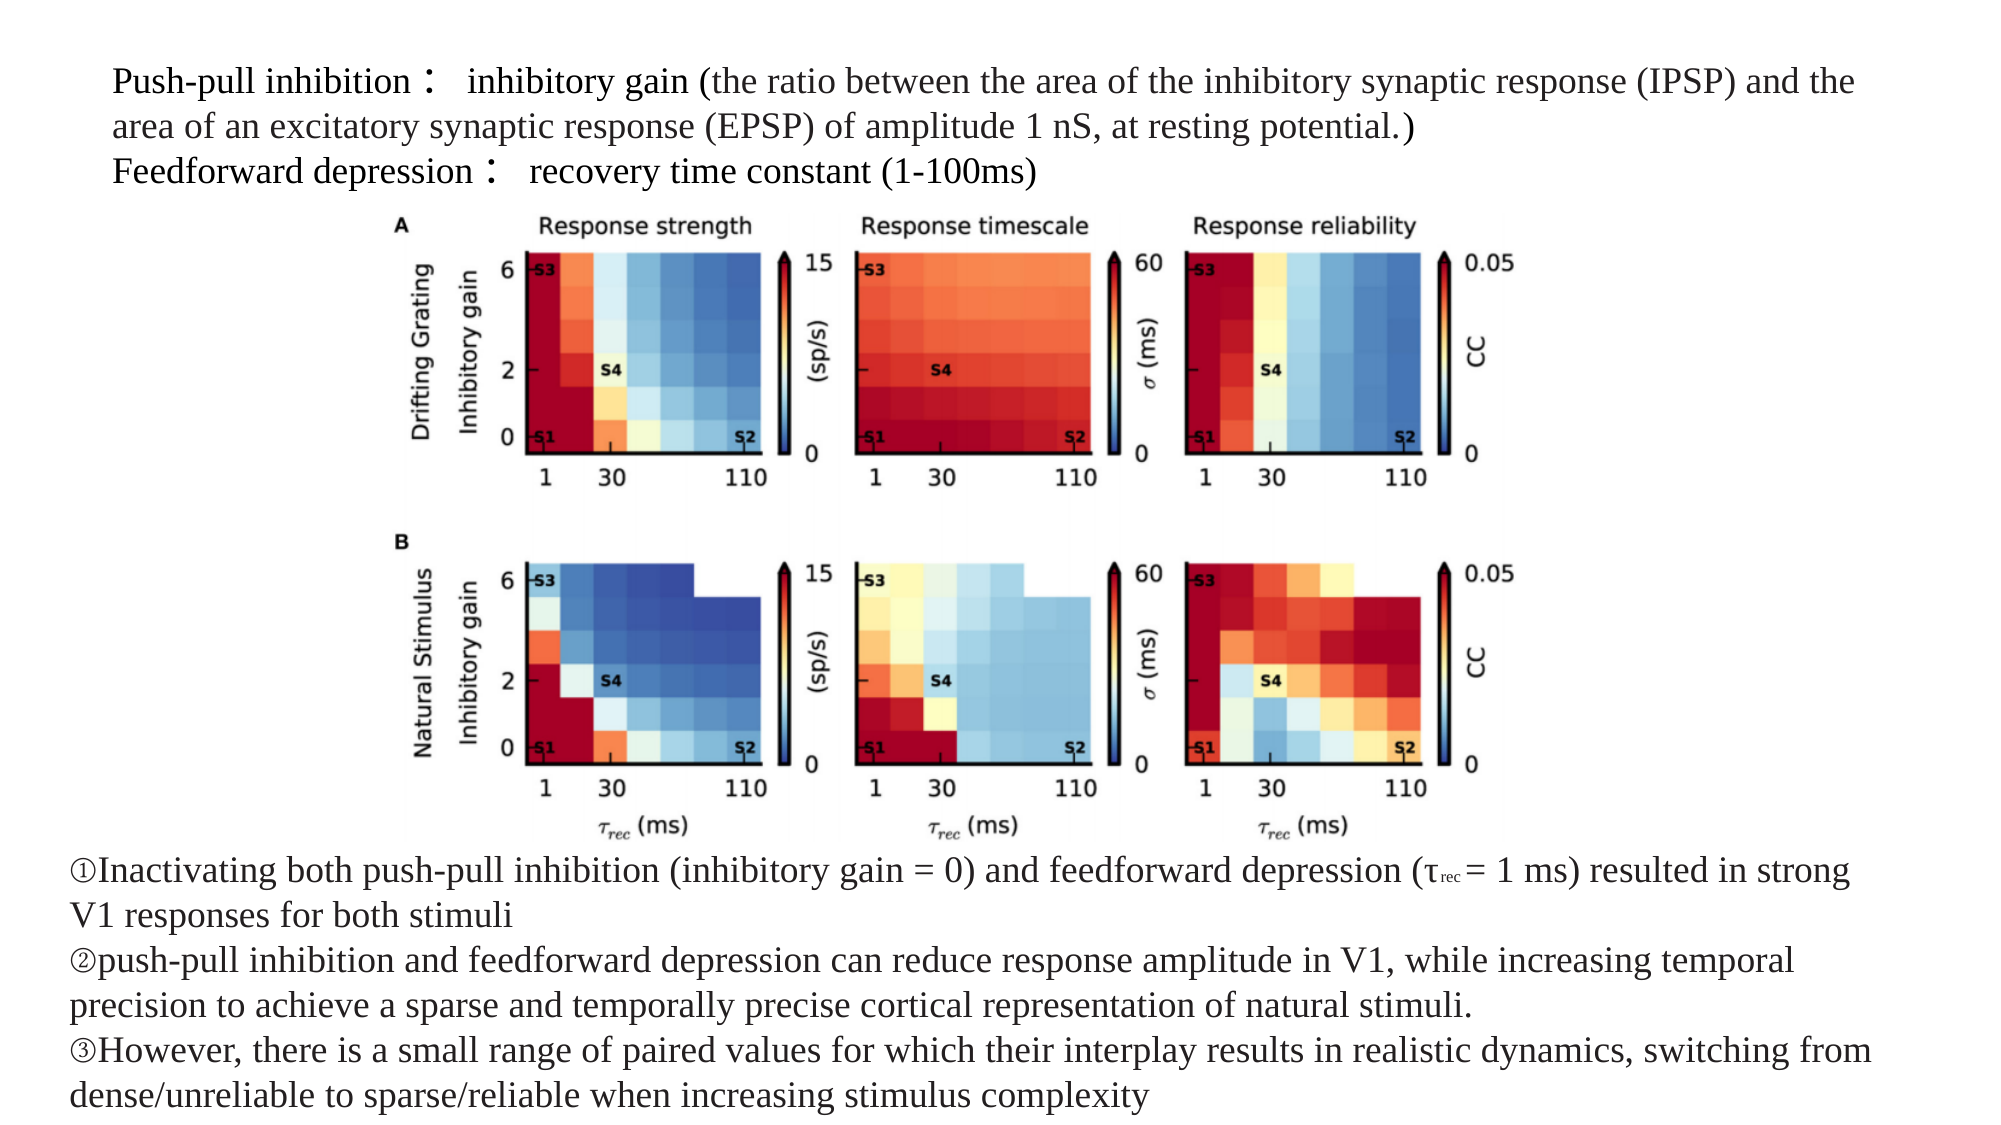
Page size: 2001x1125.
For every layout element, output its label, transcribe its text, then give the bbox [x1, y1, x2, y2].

text_box Push-pull inhibition：inhibitory gain (the ratio between the area of the inhibitory synaptic response (IPSP) and the area of an excitatory synaptic response (EPSP) of amplitude 1 nS, at resting potential.) Feedforward depression：recovery time constant (1-100ms) [97, 48, 1931, 199]
text_box ①Inactivating both push-pull inhibition (inhibitory gain = 0) and feedforward depression (τrec = 1 ms) resulted in strong V1 responses for both stimuli ②push-pull inhibition and feedforward depression can reduce response amplitude in V1, while increasing temporal precision to achieve a sparse and temporally precise cortical representation of natural stimuli. ③However, there is a small range of paired values for which their interplay results in realistic dynamics, switching from dense/unreliable to sparse/reliable when increasing stimulus complexity [54, 837, 1917, 1122]
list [364, 204, 1532, 848]
